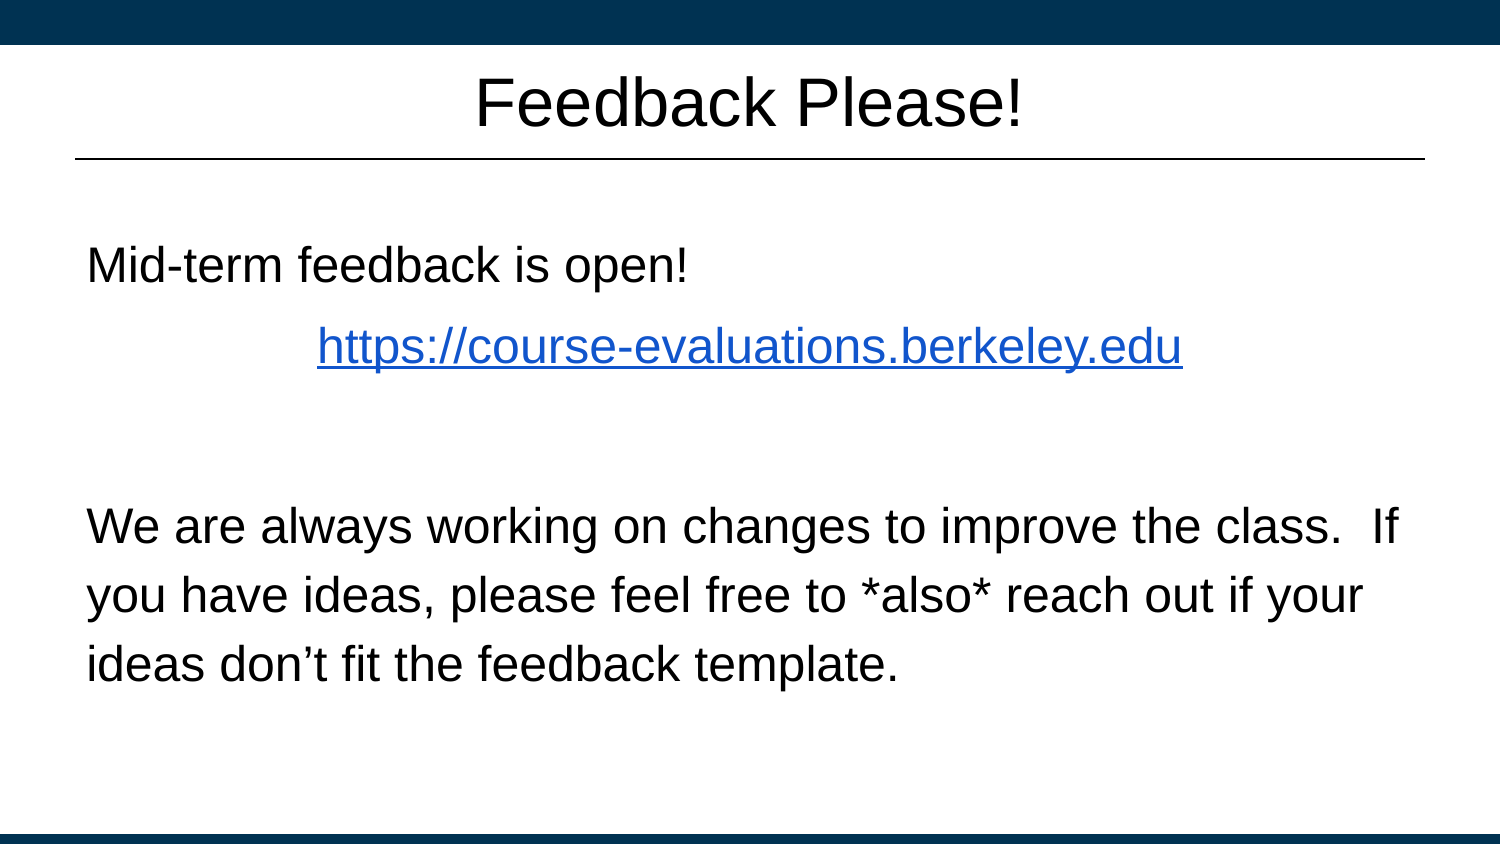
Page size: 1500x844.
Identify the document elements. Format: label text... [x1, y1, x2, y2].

title Feedback Please! [75, 28, 1425, 169]
list Mid-term feedback is open! https://course-evaluations.berkeley.edu We are always working on changes to improve the class. If you have ideas, please feel free to *also* reach out if your ideas don’t fit the feedback template. [75, 196, 1425, 754]
